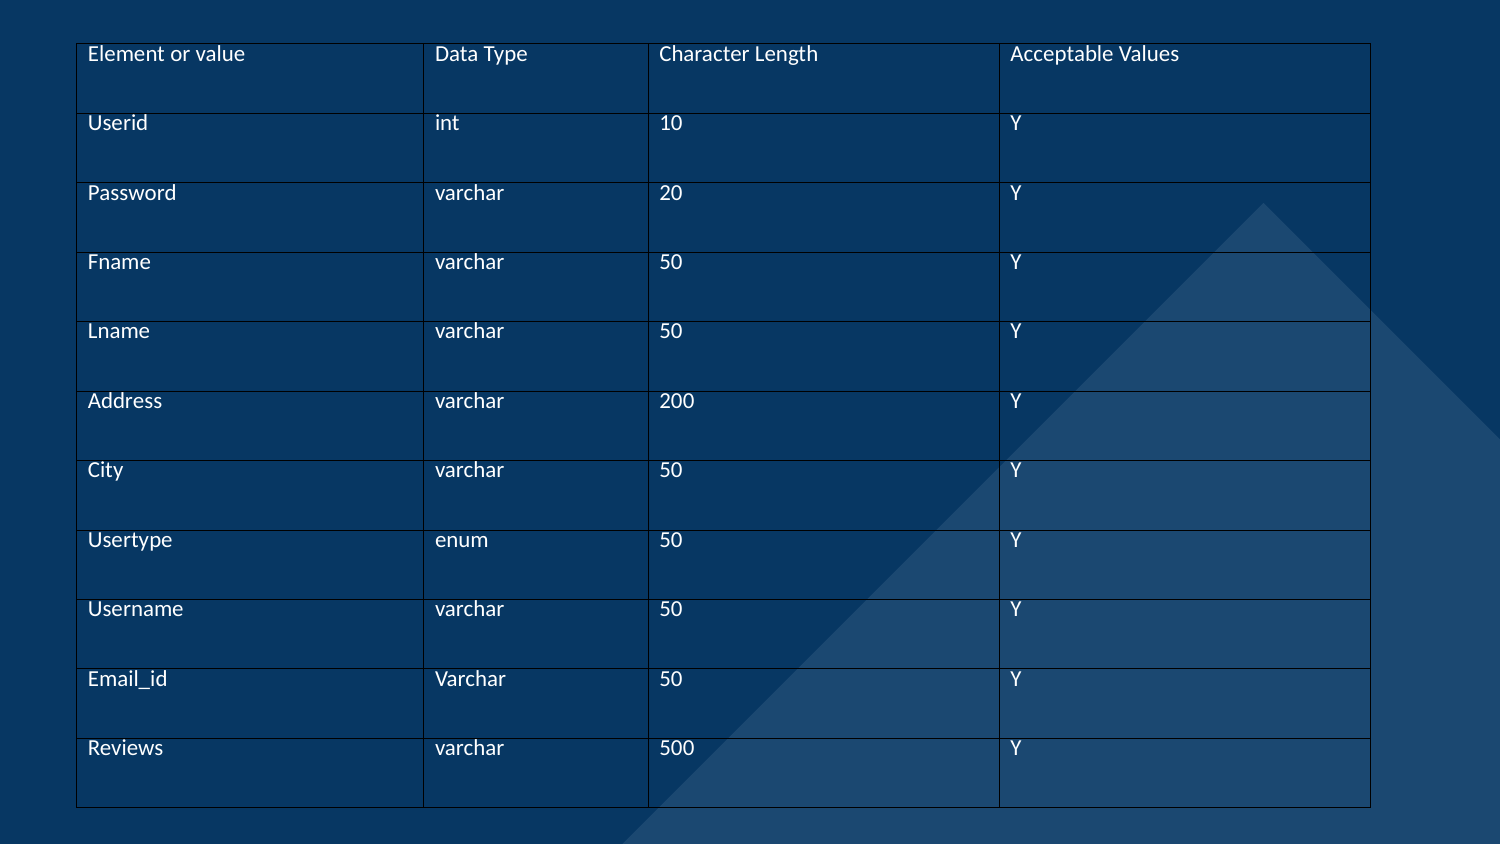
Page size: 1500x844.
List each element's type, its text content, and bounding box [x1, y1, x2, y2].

table_cell varchar [424, 392, 648, 460]
table_cell Lname [77, 322, 423, 391]
table_cell Y [1000, 253, 1370, 321]
table_cell Y [1000, 739, 1370, 807]
table_header Element or value [77, 44, 423, 113]
table_cell 500 [649, 739, 999, 807]
table_cell Fname [77, 253, 423, 321]
table_cell Y [1000, 114, 1370, 182]
table_header Character Length [649, 44, 999, 113]
table_cell varchar [424, 739, 648, 807]
table_cell 50 [649, 253, 999, 321]
table_cell varchar [424, 600, 648, 668]
table_cell int [424, 114, 648, 182]
table_header Acceptable Values [1000, 44, 1370, 113]
table_cell City [77, 461, 423, 530]
table_cell varchar [424, 253, 648, 321]
table_cell 50 [649, 322, 999, 391]
table_cell 10 [649, 114, 999, 182]
table_cell Y [1000, 461, 1370, 530]
table_cell Y [1000, 600, 1370, 668]
table_cell Password [77, 183, 423, 252]
table_cell Y [1000, 392, 1370, 460]
table_cell varchar [424, 322, 648, 391]
table_cell Username [77, 600, 423, 668]
table_cell Y [1000, 322, 1370, 391]
table_cell 50 [649, 531, 999, 599]
table_cell 50 [649, 461, 999, 530]
table_cell Y [1000, 183, 1370, 252]
table_cell Y [1000, 531, 1370, 599]
table_header Data Type [424, 44, 648, 113]
table_cell Email_id [77, 669, 423, 738]
table_cell 200 [649, 392, 999, 460]
table_cell Varchar [424, 669, 648, 738]
table_cell varchar [424, 183, 648, 252]
table_cell varchar [424, 461, 648, 530]
table_cell Y [1000, 669, 1370, 738]
table_cell 20 [649, 183, 999, 252]
table_cell enum [424, 531, 648, 599]
table_cell Address [77, 392, 423, 460]
table_cell Userid [77, 114, 423, 182]
table_cell Usertype [77, 531, 423, 599]
table_cell 50 [649, 600, 999, 668]
table_cell Reviews [77, 739, 423, 807]
table_cell 50 [649, 669, 999, 738]
